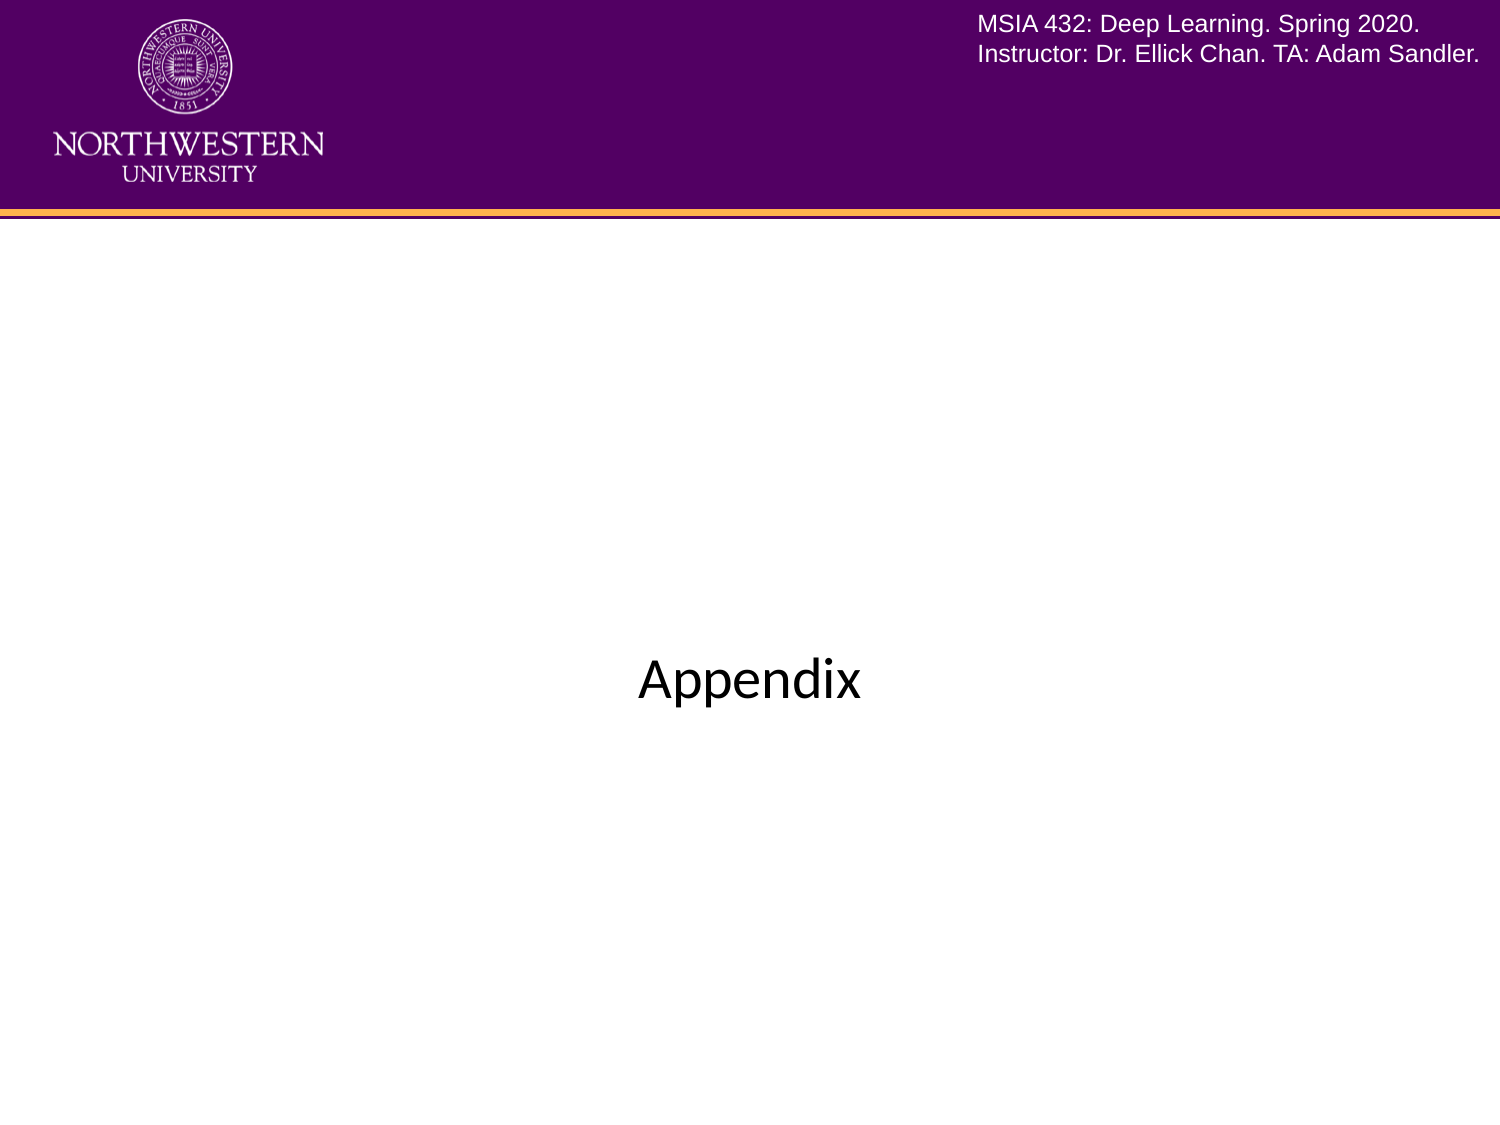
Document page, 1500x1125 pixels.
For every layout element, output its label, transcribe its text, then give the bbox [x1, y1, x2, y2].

list Appendix [37, 262, 1463, 1088]
picture [0, 0, 1500, 209]
